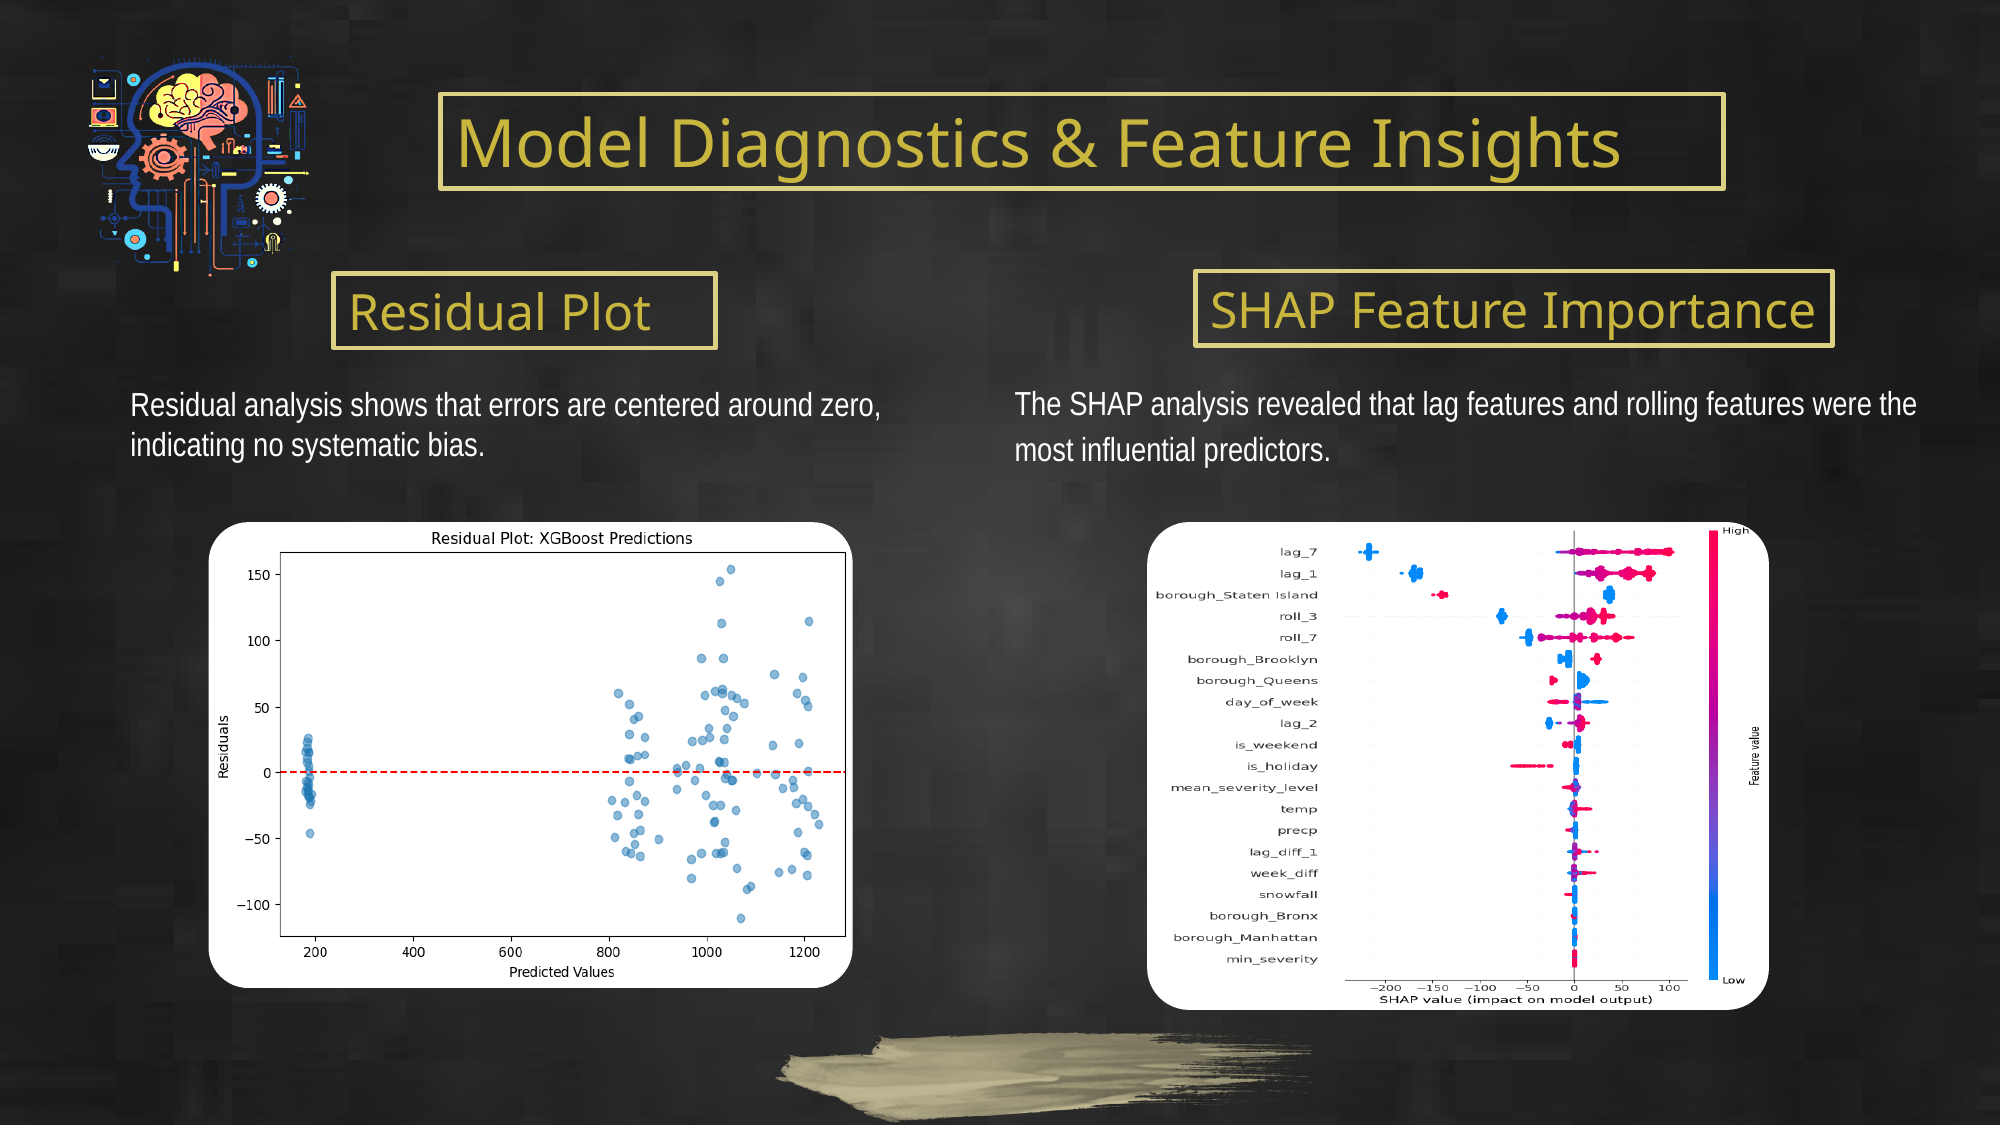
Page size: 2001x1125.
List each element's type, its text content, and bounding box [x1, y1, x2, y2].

text_box Residual Plot [333, 273, 716, 348]
text_box Model Diagnostics & Feature Insights [440, 93, 1724, 189]
text_box The SHAP analysis revealed that lag features and rolling features were the most influential predictors. [999, 368, 1962, 476]
picture [0, 0, 2000, 1125]
text_box Residual analysis shows that errors are centered around zero, indicating no systematic bias. [115, 375, 951, 470]
text_box SHAP Feature Importance [1195, 270, 1833, 346]
